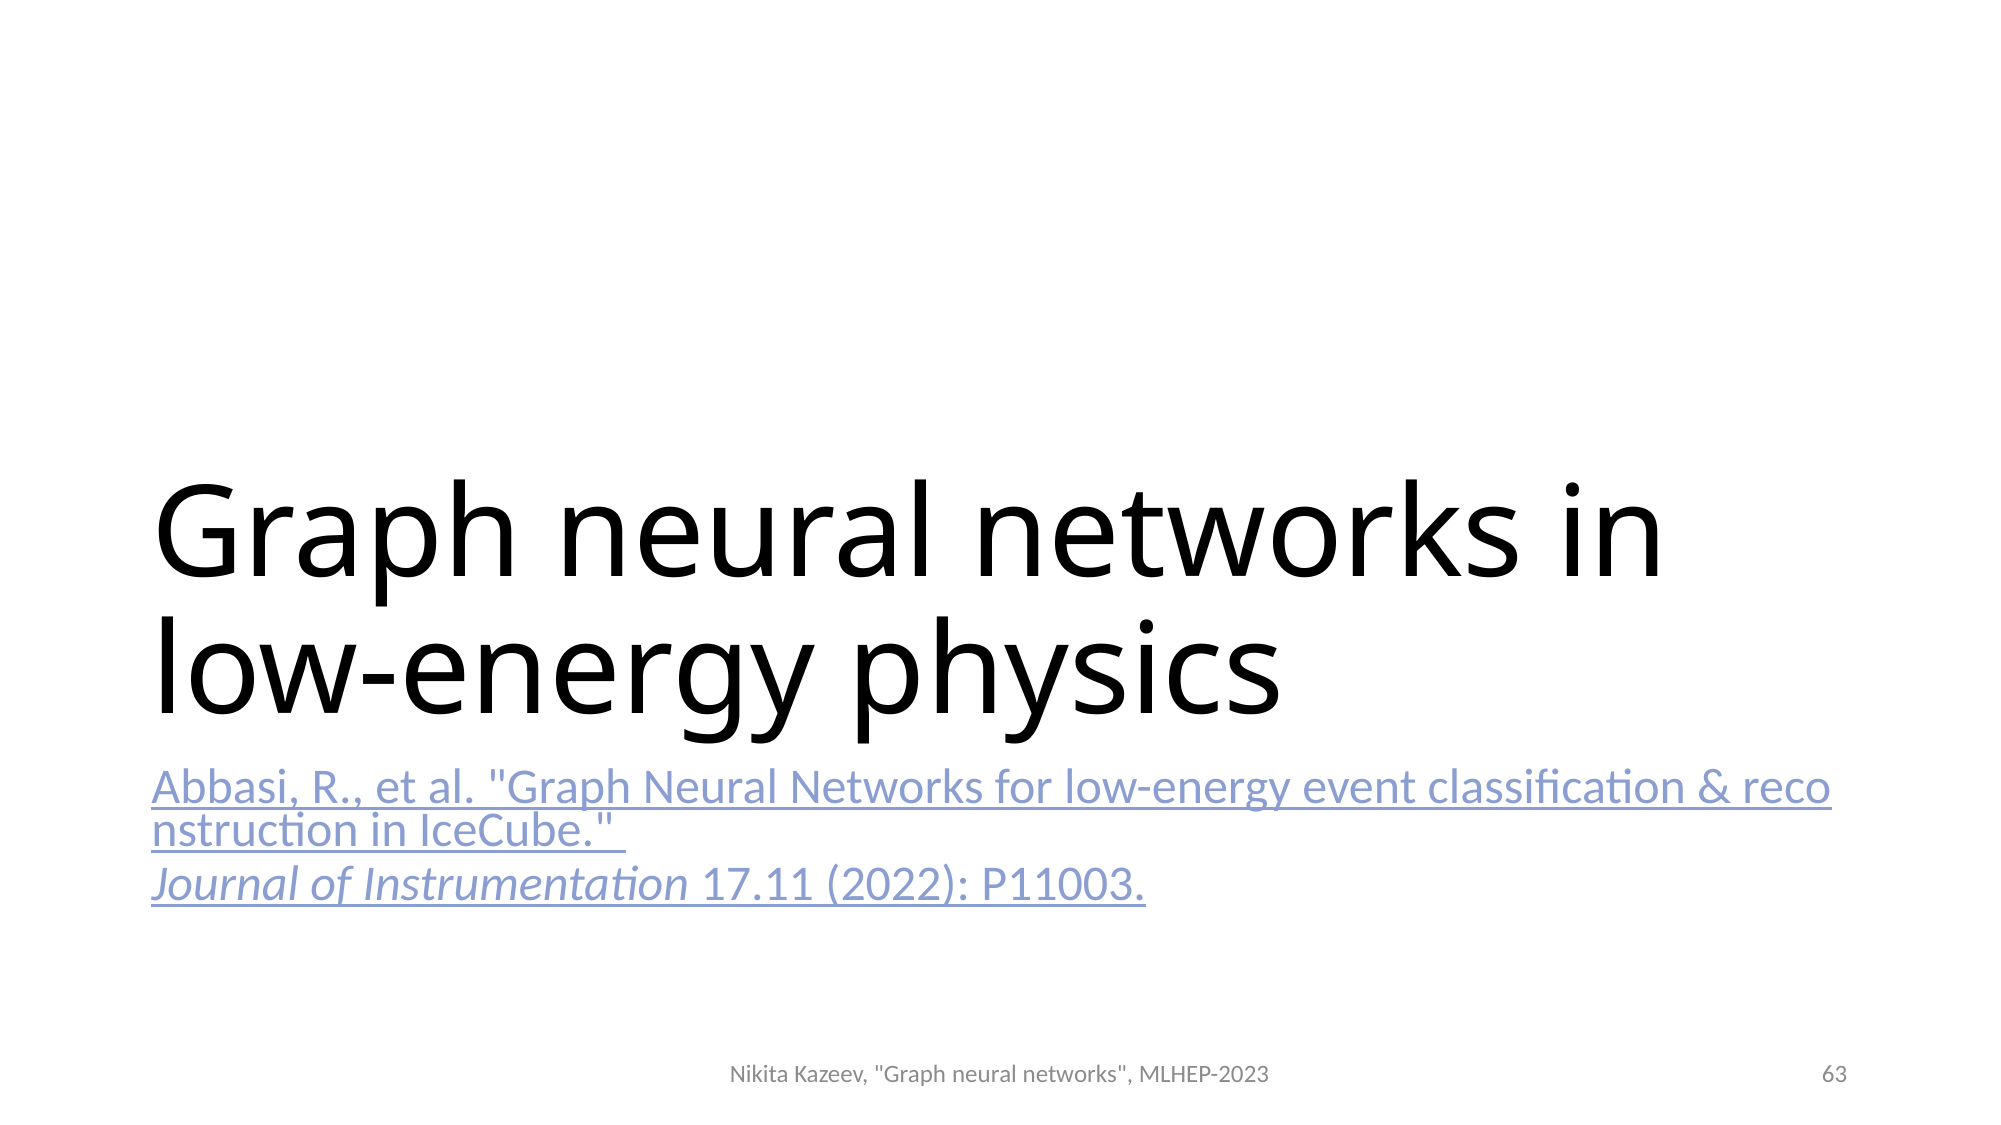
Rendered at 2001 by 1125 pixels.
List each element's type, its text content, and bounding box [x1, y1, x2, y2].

slide_number 63 [1412, 1042, 1863, 1103]
list Abbasi, R., et al. "Graph Neural Networks for low-energy event classification & reconstruction in IceCube." Journal of Instrumentation 17.11 (2022): P11003. [136, 752, 1862, 999]
title Graph neural networks in low-energy physics [136, 280, 1862, 749]
footer Nikita Kazeev, "Graph neural networks", MLHEP-2023 [662, 1042, 1338, 1103]
